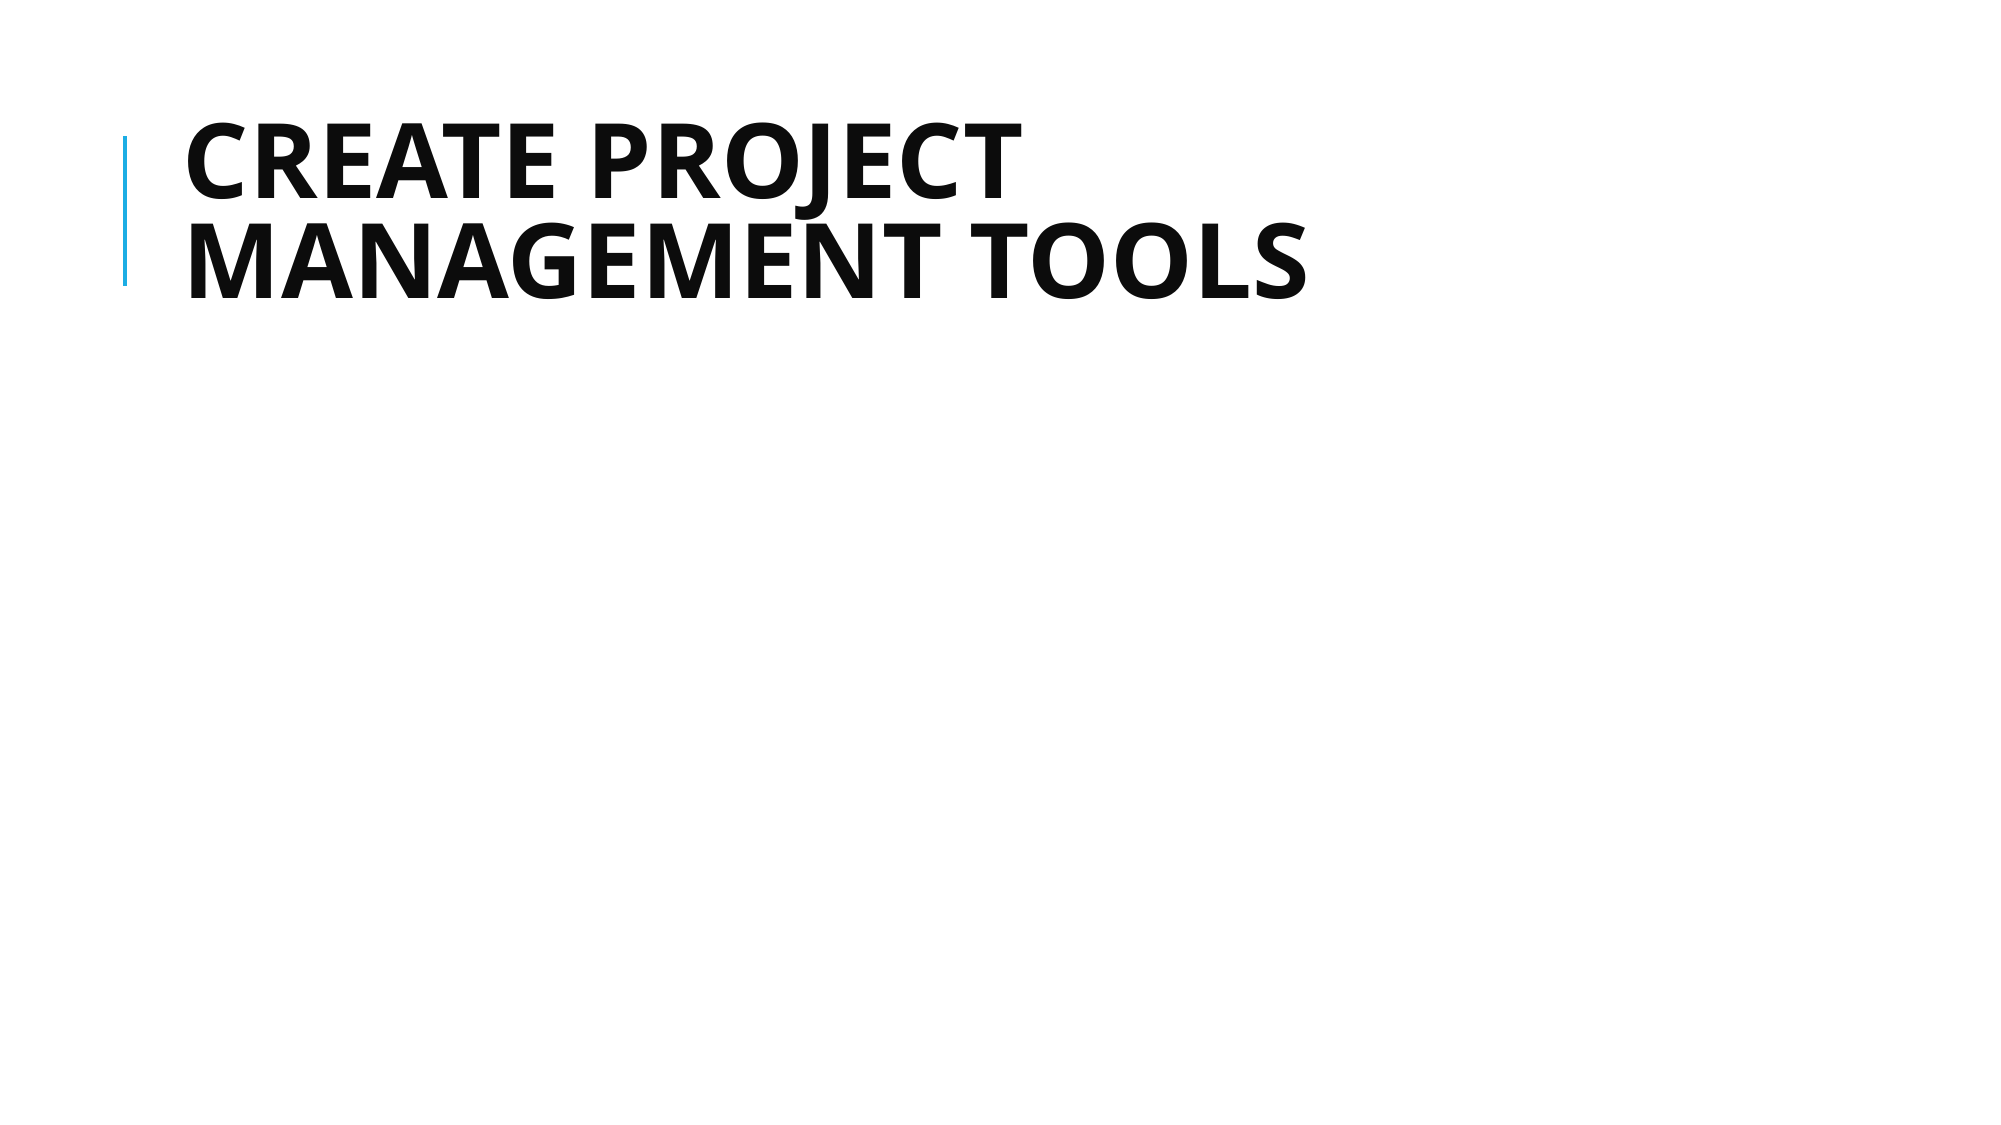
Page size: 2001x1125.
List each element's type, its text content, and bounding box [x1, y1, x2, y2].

title CREATE PROJECT MANAGEMENT TOOLS [168, 96, 1763, 342]
